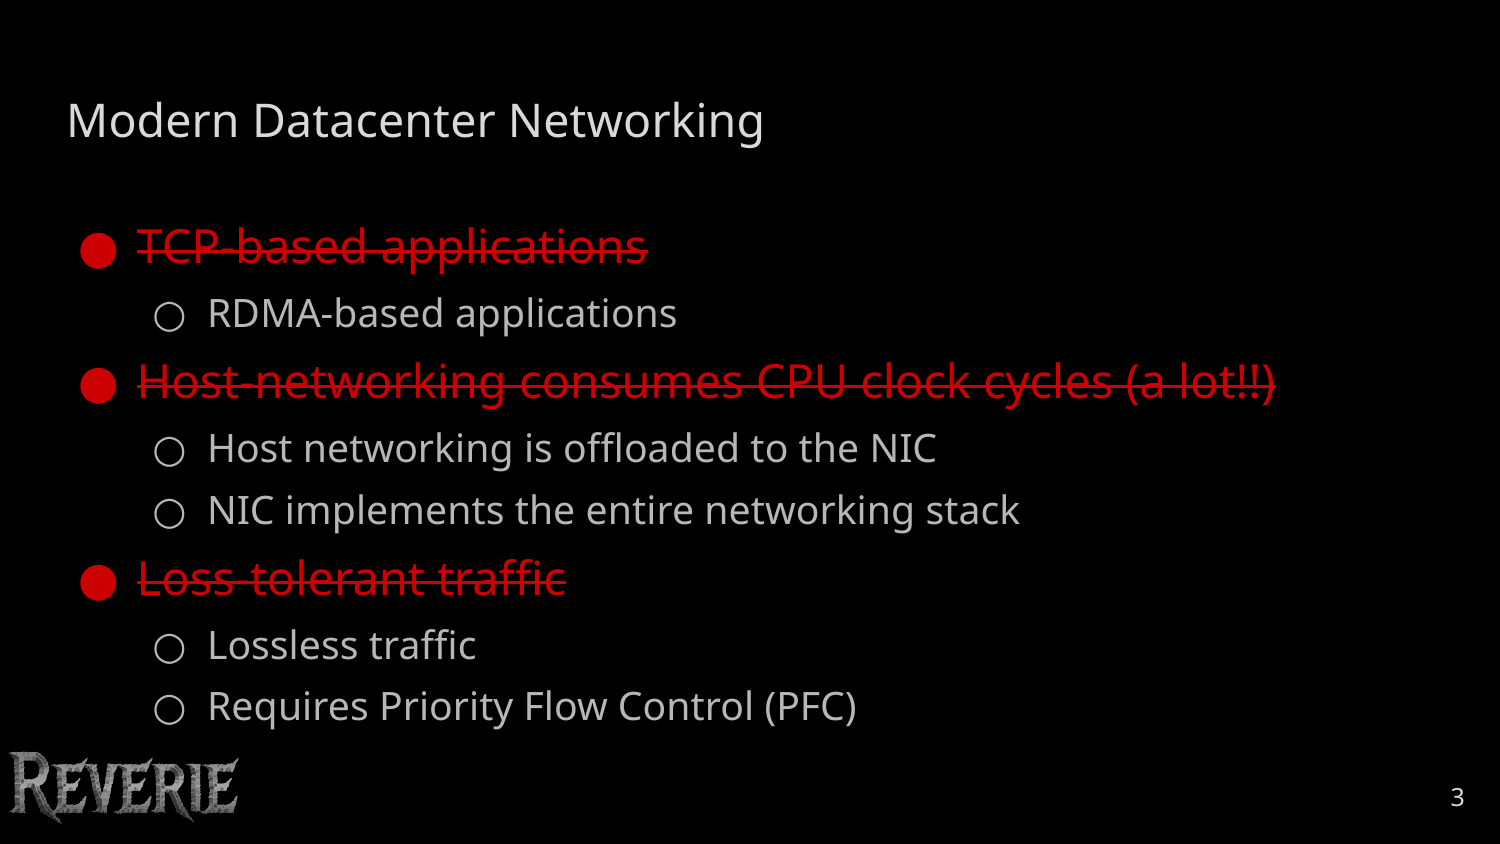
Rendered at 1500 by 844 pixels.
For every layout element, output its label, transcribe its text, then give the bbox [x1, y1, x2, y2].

title Modern Datacenter Networking [51, 72, 1449, 167]
picture [0, 725, 246, 844]
slide_number ‹#› [1389, 764, 1480, 830]
list TCP-based applications RDMA-based applications Host-networking consumes CPU clock cycles (a lot!!) Host networking is offloaded to the NIC NIC implements the entire networking stack Loss-tolerant traffic Lossless traffic Requires Priority Flow Control (PFC) [51, 189, 1449, 750]
